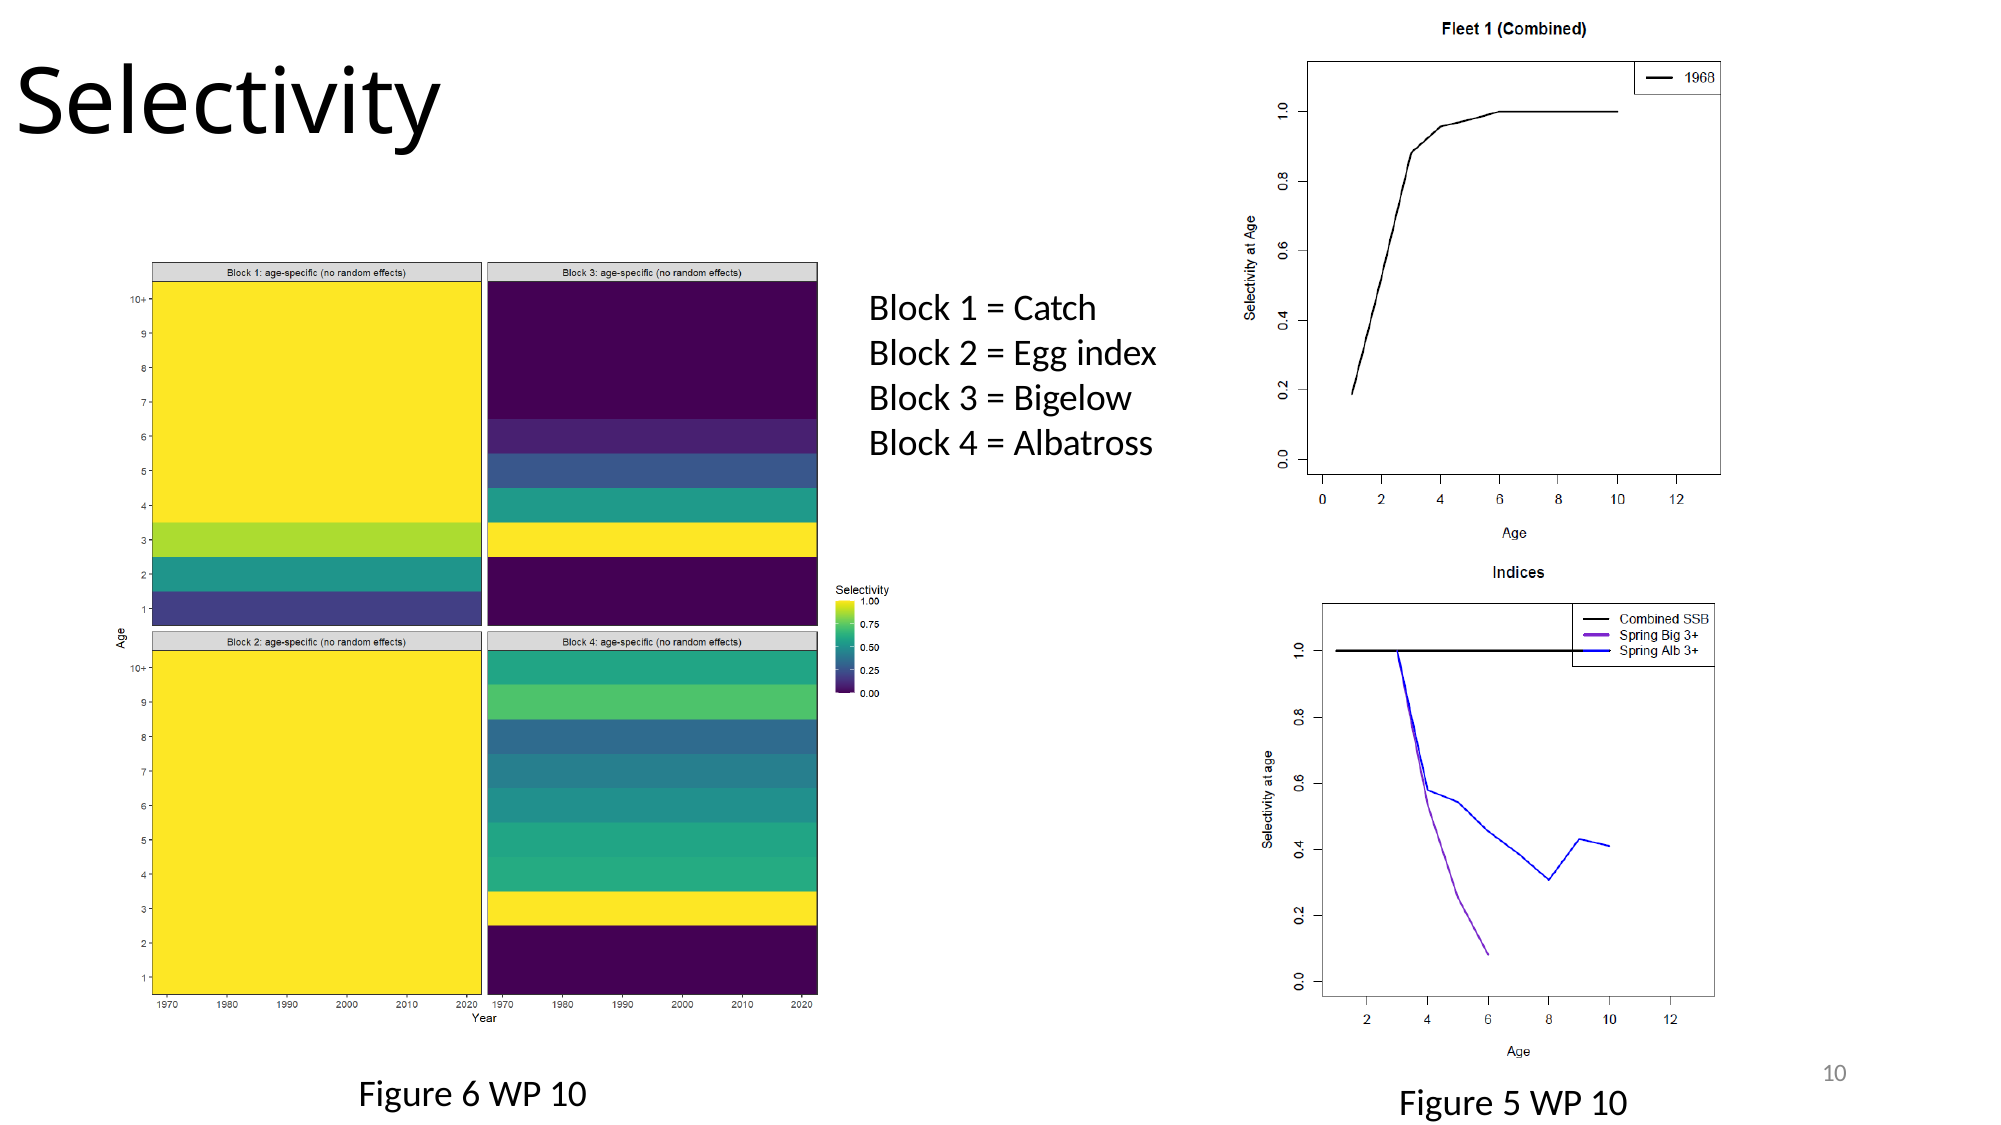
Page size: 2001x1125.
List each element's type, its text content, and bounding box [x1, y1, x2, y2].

picture [1260, 566, 1715, 1059]
picture [115, 262, 889, 1022]
text_box Block 1 = Catch Block 2 = Egg index Block 3 = Bigelow Block 4 = Albatross [893, 280, 1161, 463]
slide_number 10 [1815, 1060, 1856, 1125]
text_box Figure 6 WP 10 [356, 1076, 591, 1115]
title Selectivity [13, 40, 1134, 231]
picture [1243, 21, 1721, 540]
text_box Figure 5 WP 10 [1397, 1085, 1632, 1123]
